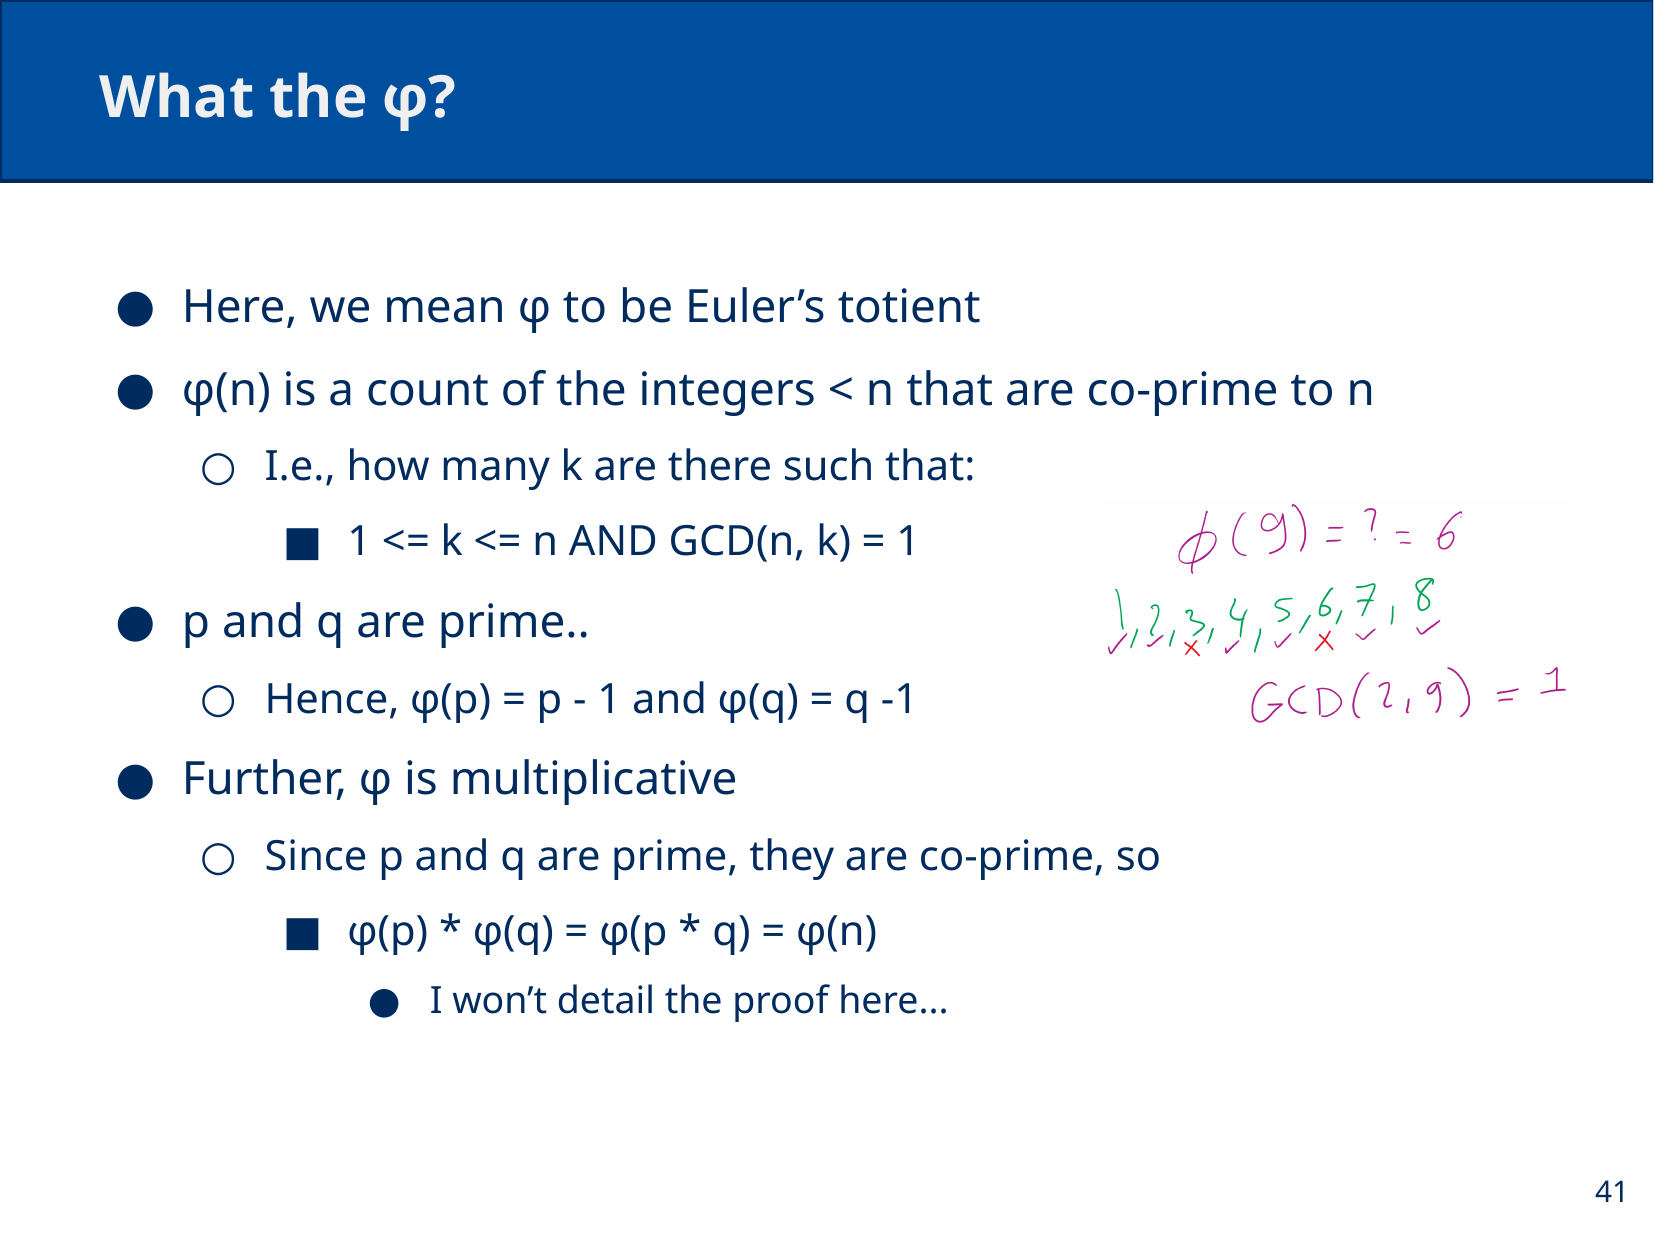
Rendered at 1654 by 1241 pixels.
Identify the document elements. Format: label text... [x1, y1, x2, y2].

slide_number 41 [1546, 1145, 1647, 1241]
picture [1103, 498, 1571, 811]
title What the φ? [82, 36, 1571, 146]
list Here, we mean φ to be Euler’s totient φ(n) is a count of the integers < n that are co-prime to n I.e., how many k are there such that: 1 <= k <= n AND GCD(n, k) = 1 p and q are prime.. Hence, φ(p) = p - 1 and φ(q) = q -1 Further, φ is multiplicative Since p and q are prime, they are co-prime, so φ(p) * φ(q) = φ(p * q) = φ(n) I won’t detail the proof here... [82, 232, 1571, 1188]
